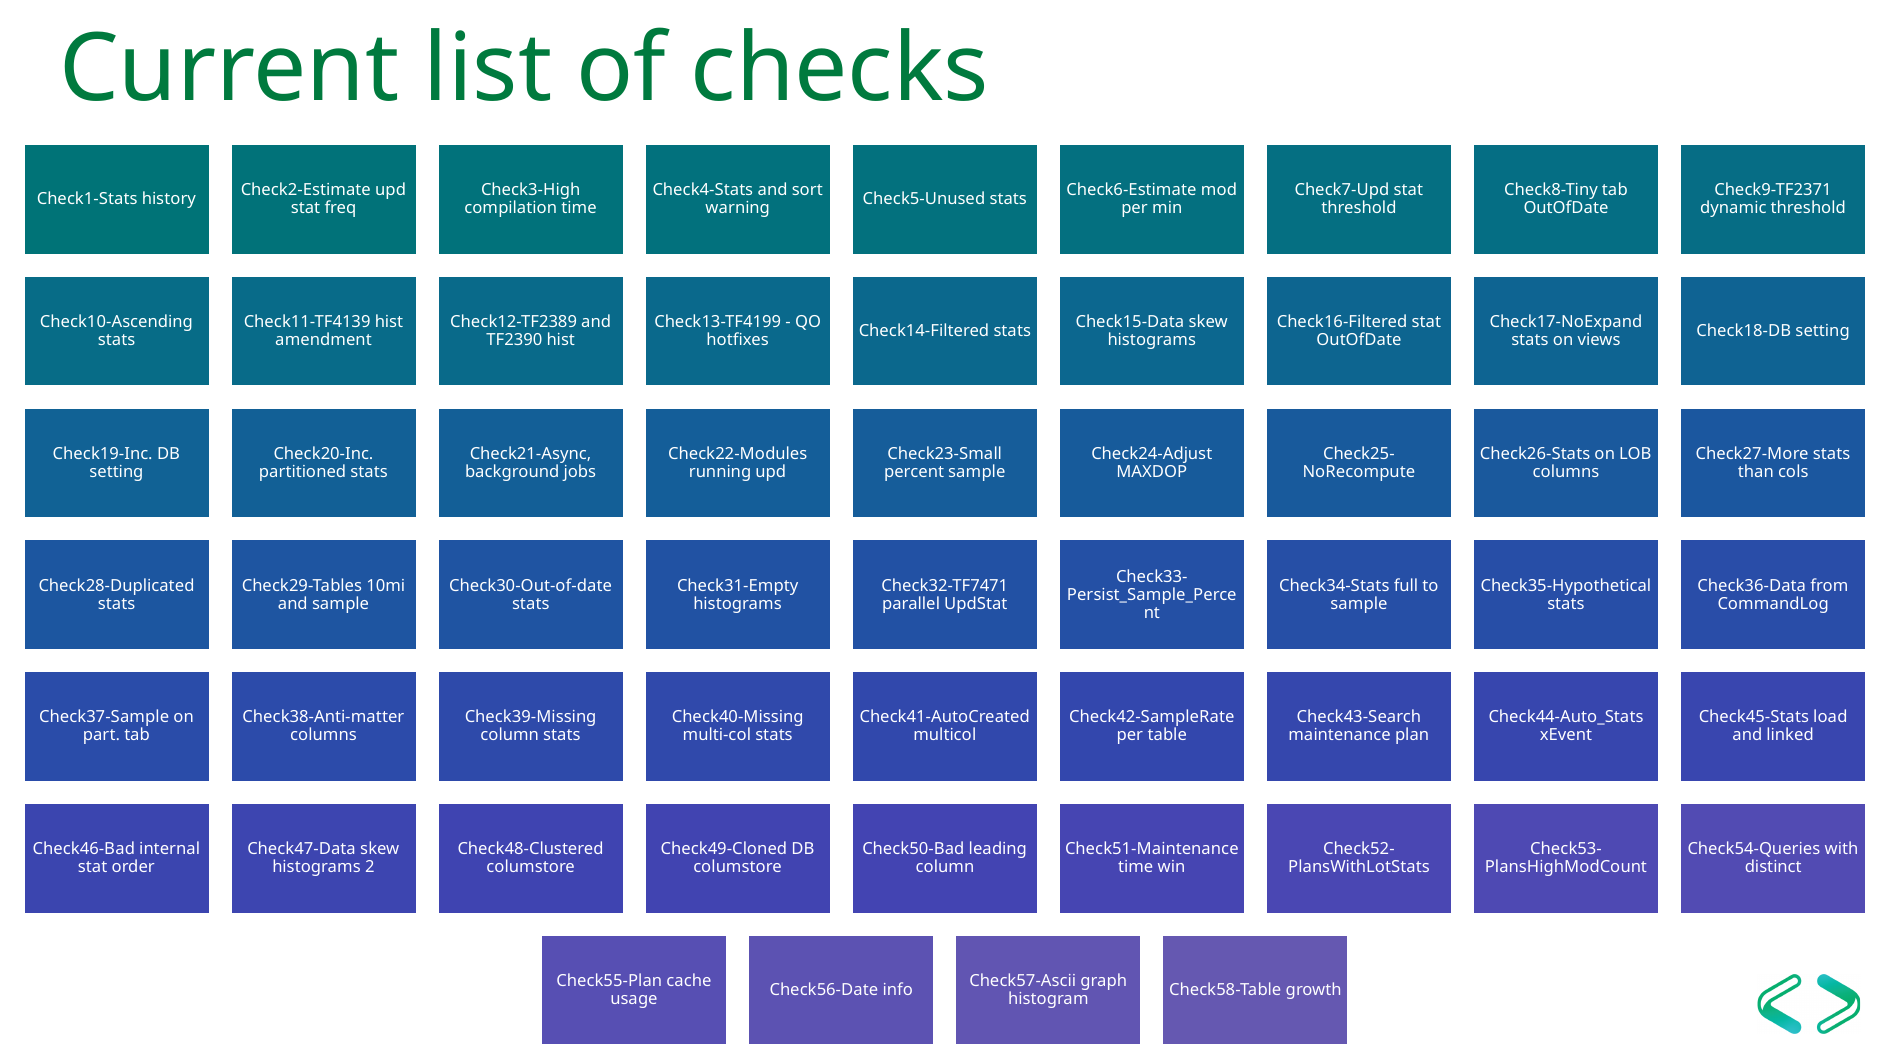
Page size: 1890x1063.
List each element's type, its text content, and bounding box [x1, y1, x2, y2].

title Current list of checks [59, 3, 1831, 122]
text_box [14, 142, 1876, 1048]
